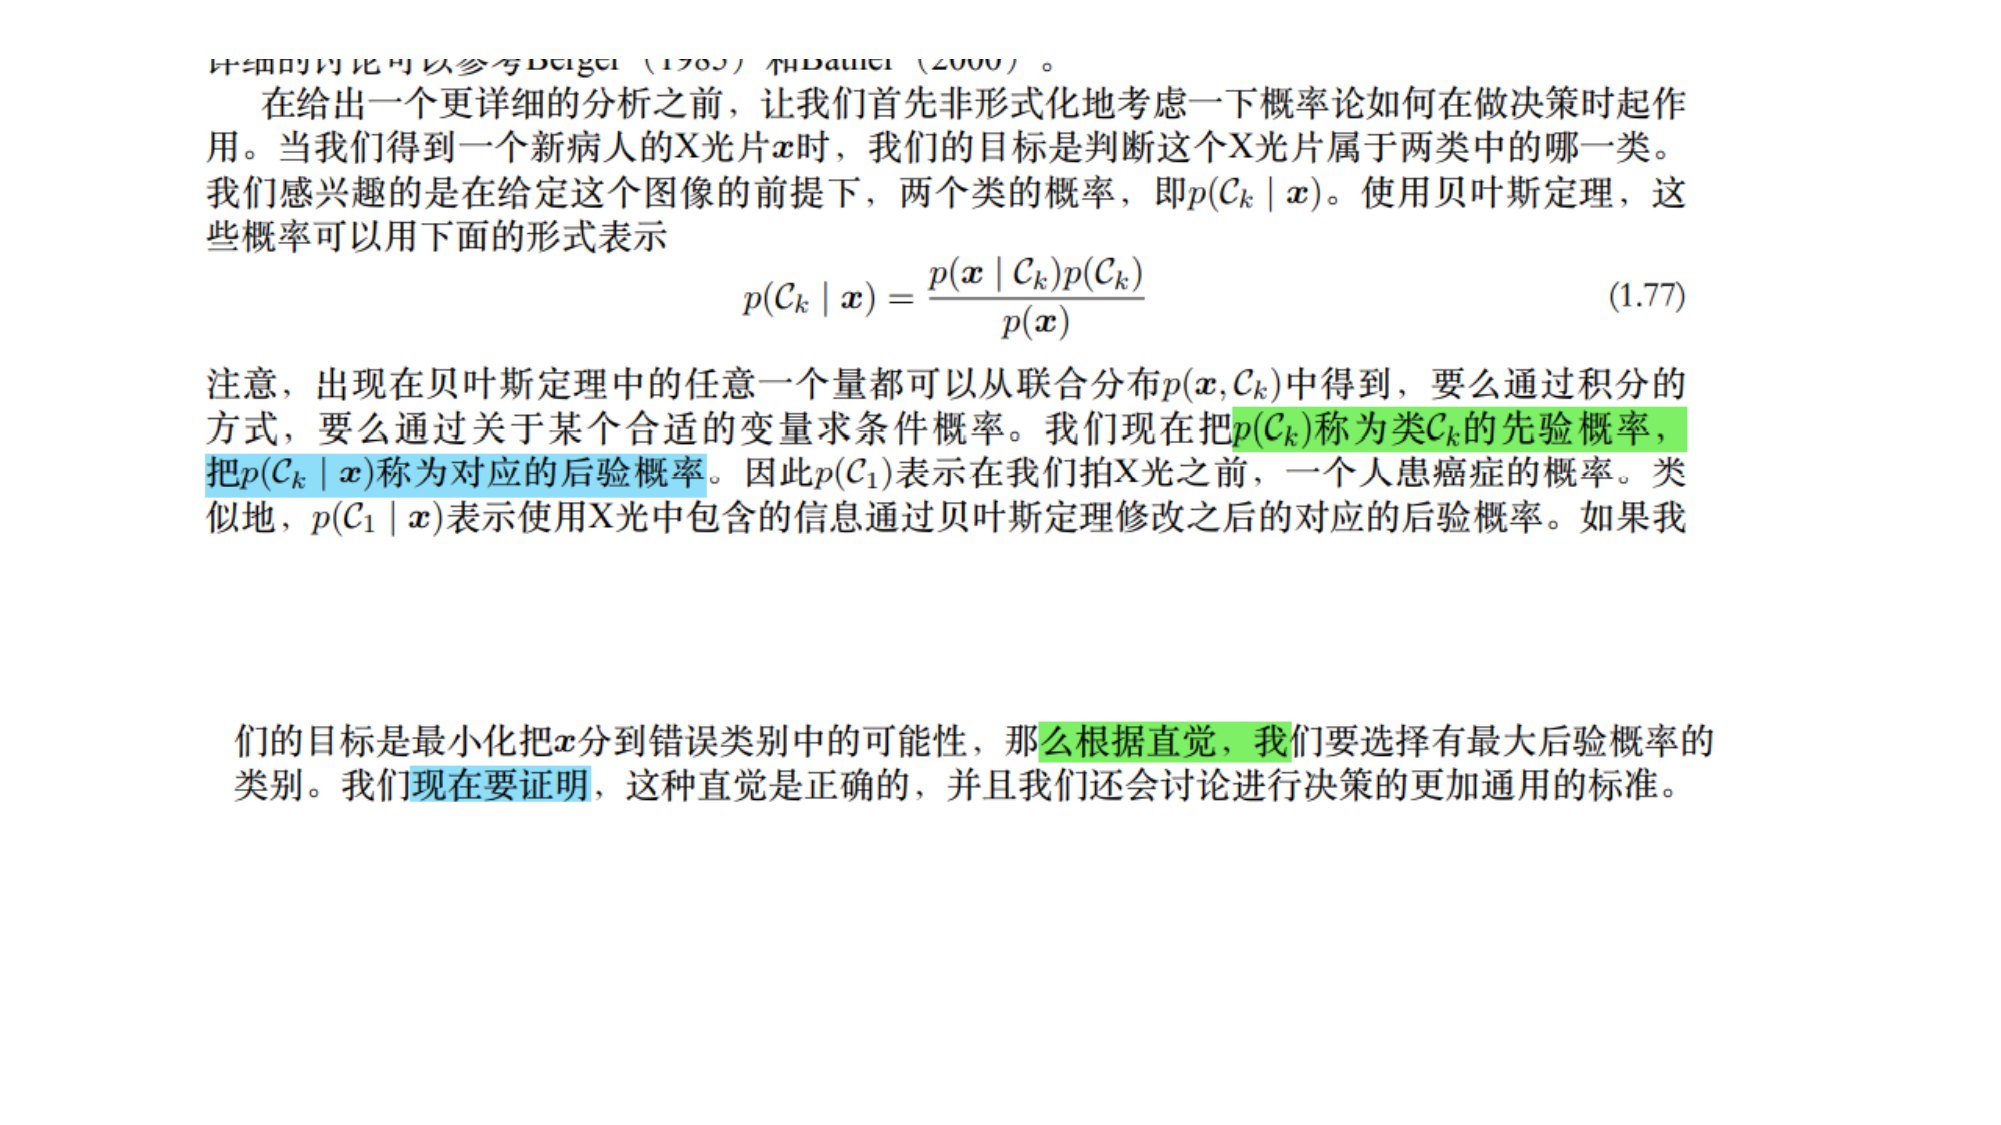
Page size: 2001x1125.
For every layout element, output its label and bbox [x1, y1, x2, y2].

list [185, 681, 1733, 854]
picture [185, 59, 1761, 592]
